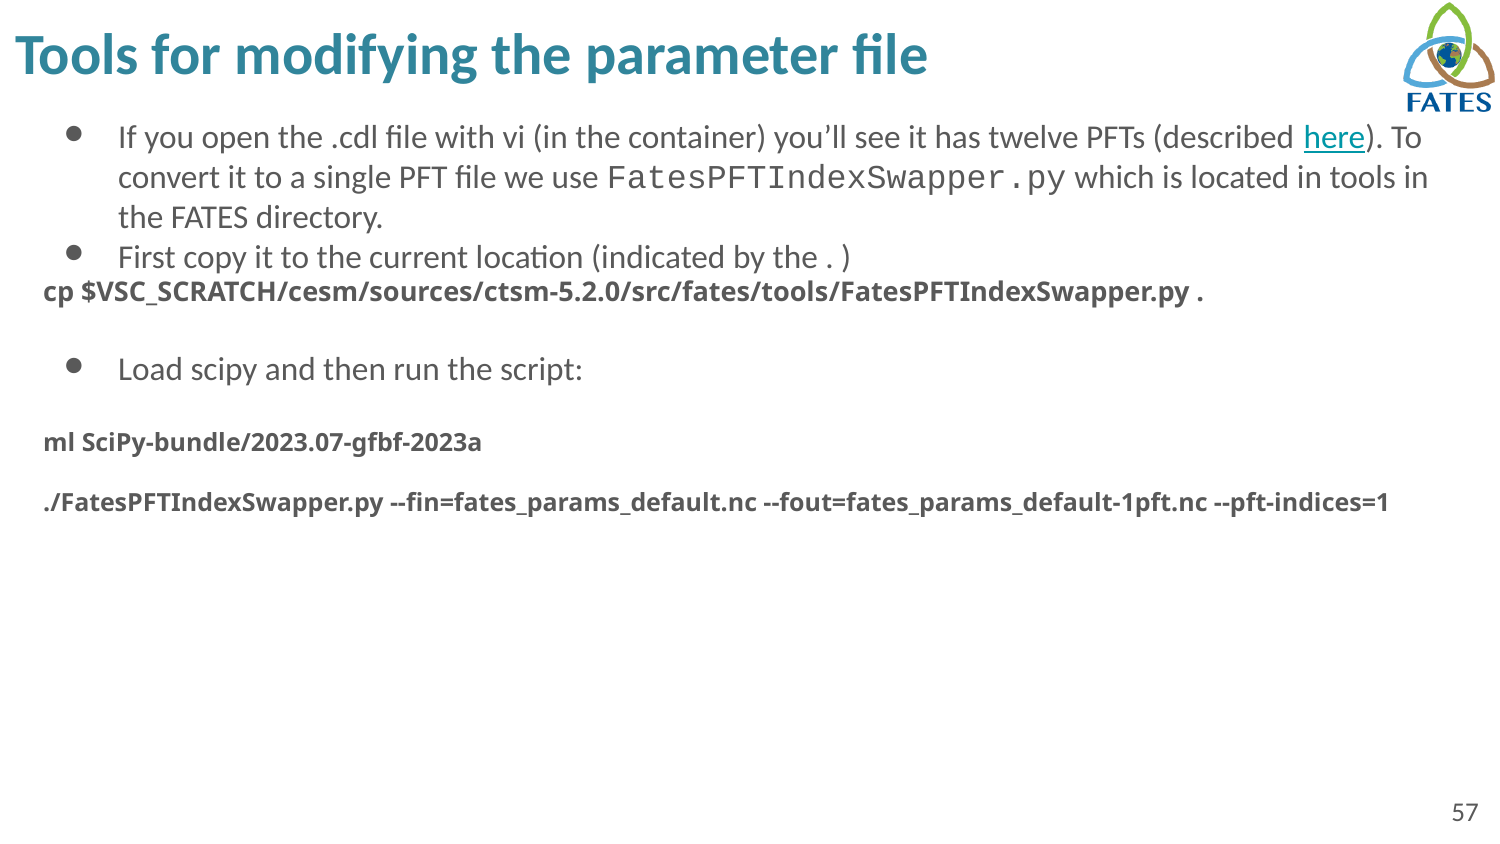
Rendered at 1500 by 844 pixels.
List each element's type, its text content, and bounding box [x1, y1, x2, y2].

title Tools for modifying the parameter file [0, 1, 1396, 114]
text_box If you open the .cdl file with vi (in the container) you’ll see it has twelve PFTs (described here). To convert it to a single PFT file we use FatesPFTIndexSwapper.py which is located in tools in the FATES directory. First copy it to the current location (indicated by the . ) cp $VSC_SCRATCH/cesm/sources/ctsm-5.2.0/src/fates/tools/FatesPFTIndexSwapper.py . Load scipy and then run the script: ml SciPy-bundle/2023.07-gfbf-2023a ./FatesPFTIndexSwapper.py --fin=fates_params_default.nc --fout=fates_params_default-1pft.nc --pft-indices=1 [28, 99, 1487, 771]
picture [1399, 0, 1500, 115]
slide_number 57 [1403, 779, 1494, 844]
